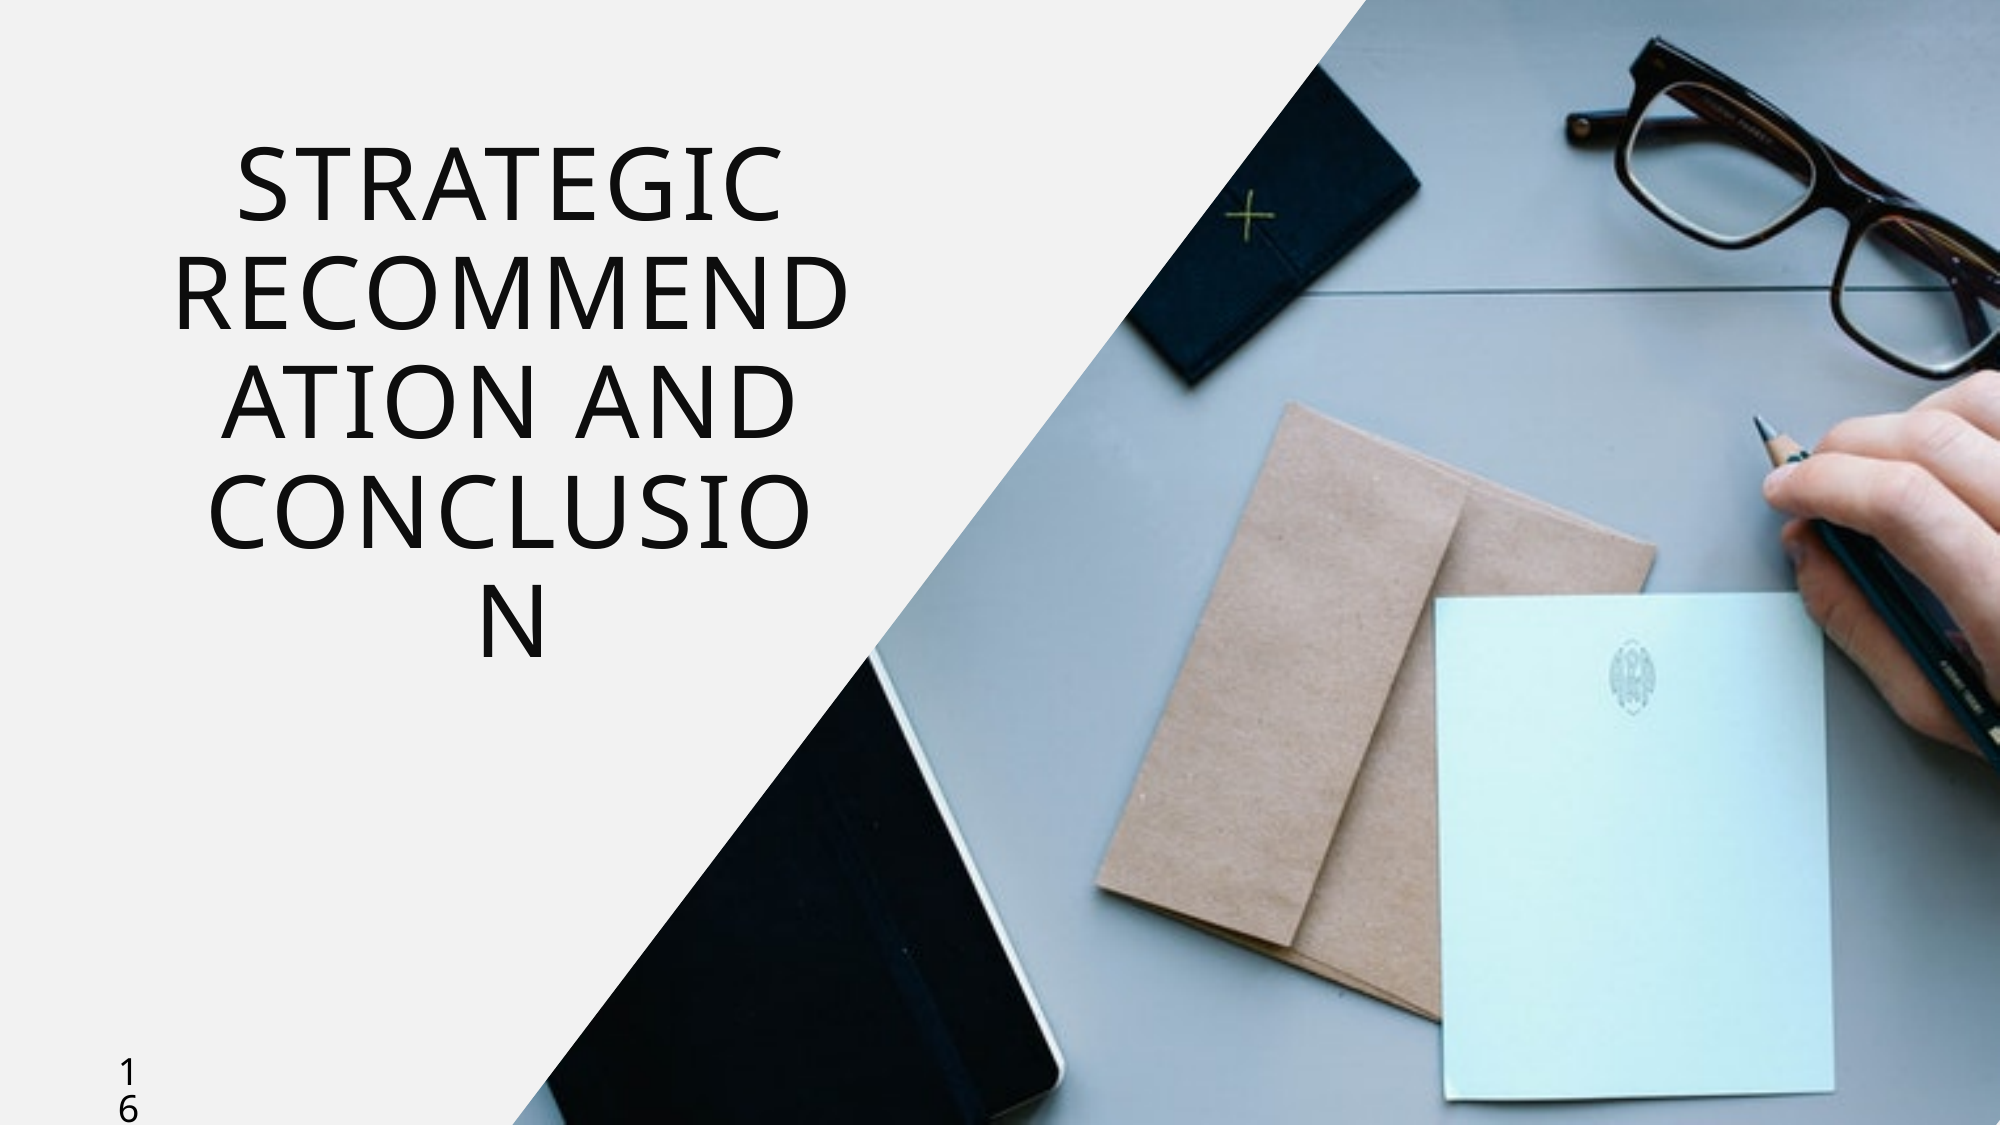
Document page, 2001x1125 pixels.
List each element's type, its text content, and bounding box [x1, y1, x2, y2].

picture [512, 0, 2000, 1125]
title Strategic Recommendation and conclusion [153, 125, 505, 688]
slide_number 16 [103, 1040, 153, 1100]
